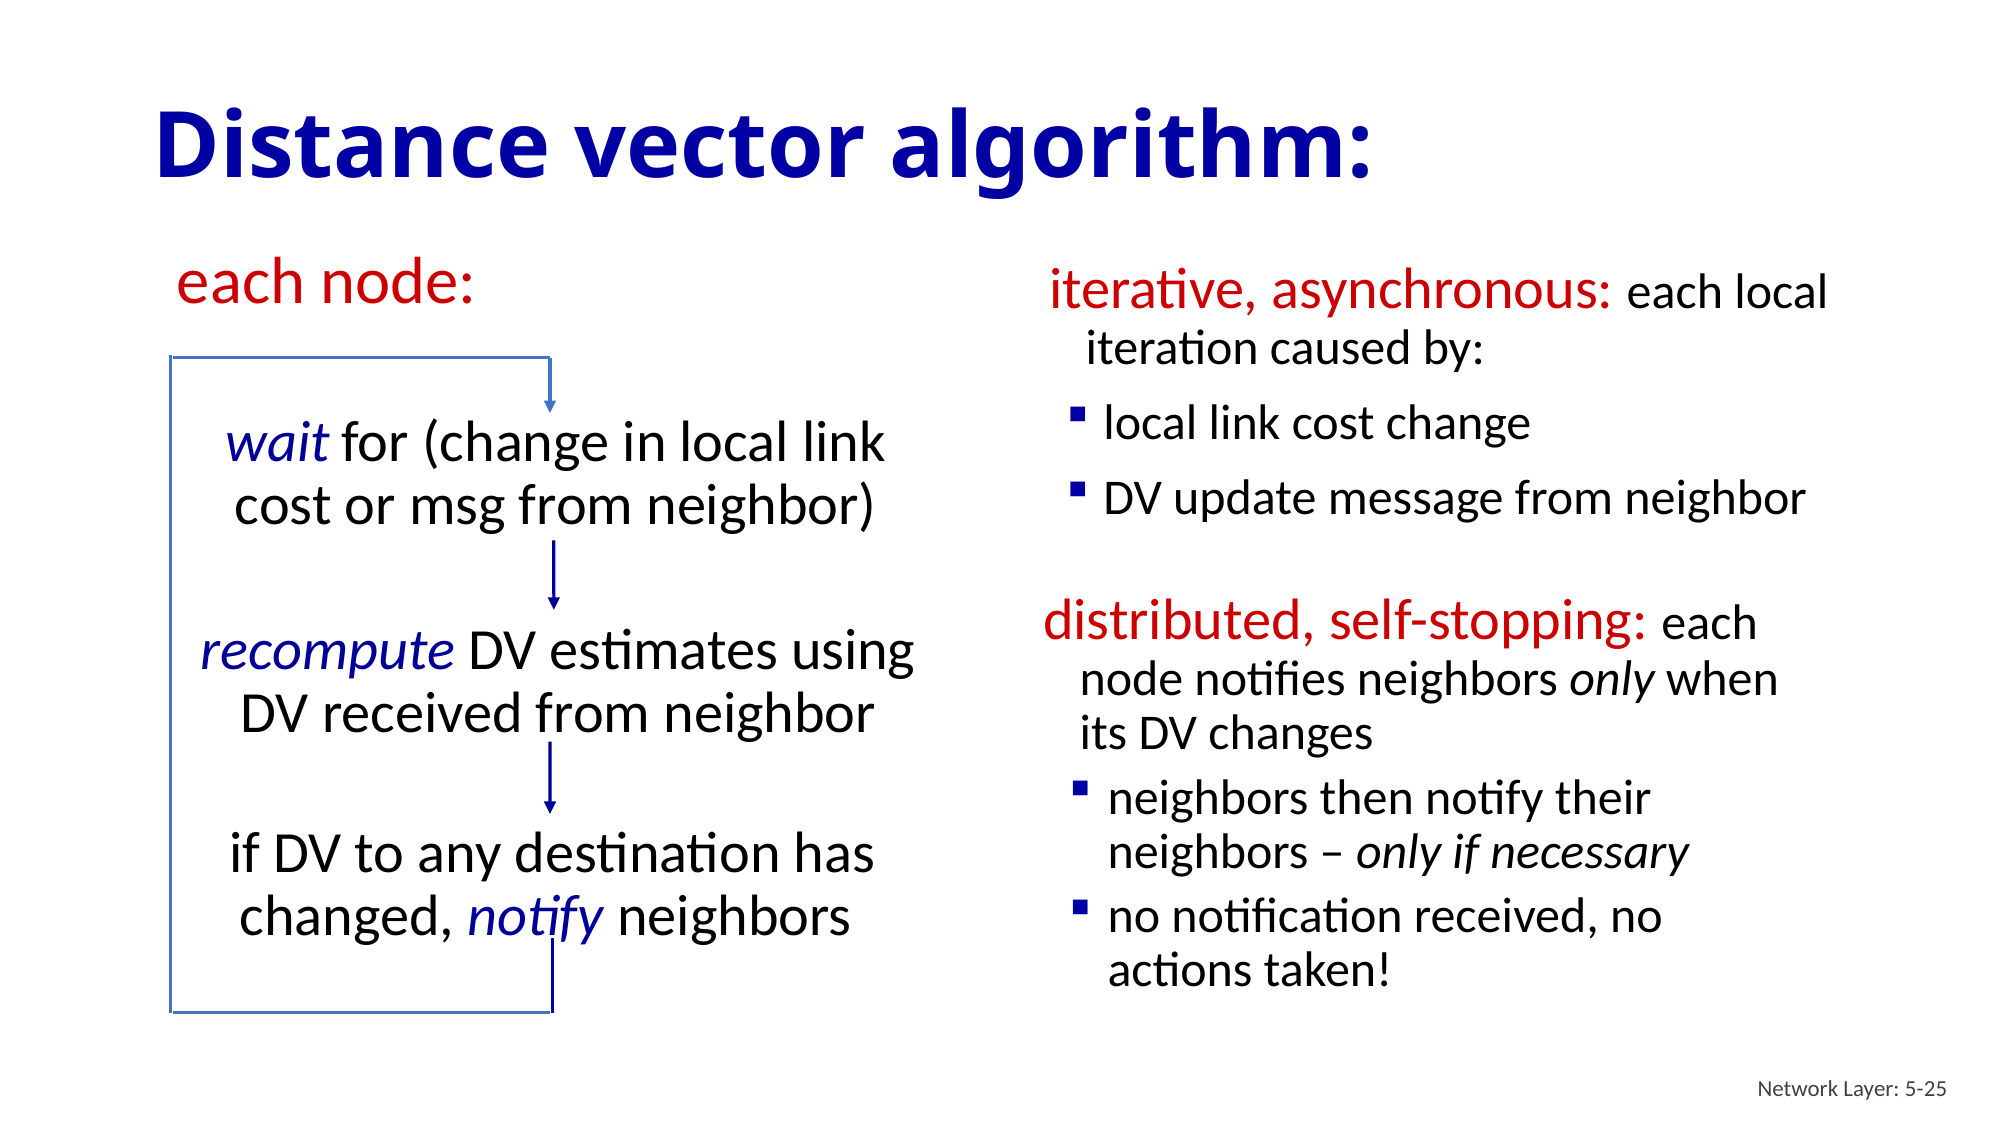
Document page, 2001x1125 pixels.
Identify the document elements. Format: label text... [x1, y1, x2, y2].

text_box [179, 540, 938, 796]
title Distance vector algorithm: [137, 74, 1863, 221]
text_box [172, 741, 932, 953]
text_box each node: [162, 229, 492, 324]
text_box iterative, asynchronous: each local iteration caused by: local link cost change DV update message from neighbor [1012, 251, 1899, 576]
text_box distributed, self-stopping: each node notifies neighbors only when its DV changes neighbors then notify their neighbors – only if necessary no notification received, no actions taken! [1006, 582, 1817, 1061]
text_box wait for (change in local link cost or msg from neighbor) [176, 343, 935, 720]
slide_number Network Layer: 5-25 [1512, 1056, 1963, 1117]
